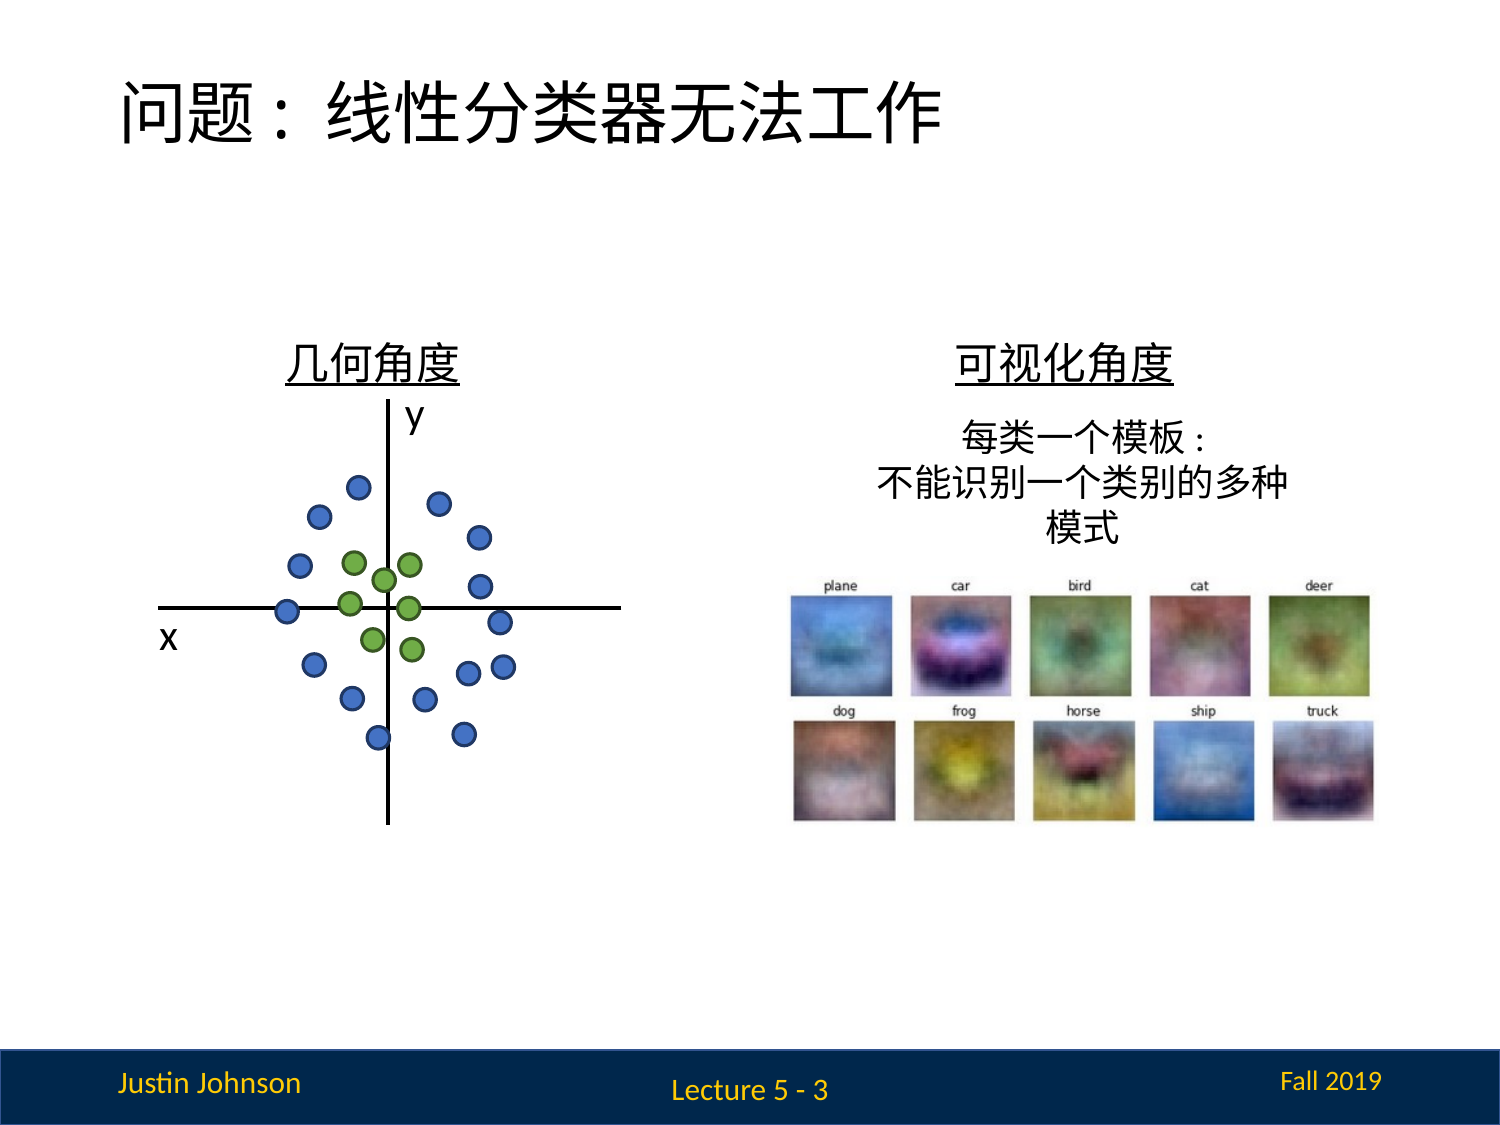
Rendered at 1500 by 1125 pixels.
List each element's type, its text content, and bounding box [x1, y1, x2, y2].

text_box [488, 611, 512, 634]
text_box [427, 492, 451, 516]
text_box [361, 628, 385, 652]
text_box [452, 723, 476, 746]
text_box [397, 609, 420, 620]
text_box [786, 576, 1380, 828]
text_box [413, 688, 437, 711]
text_box [372, 568, 387, 592]
text_box [468, 526, 491, 550]
text_box [341, 687, 364, 710]
text_box [397, 597, 420, 607]
text_box [457, 662, 480, 685]
text_box [275, 609, 299, 623]
text_box [388, 569, 396, 591]
text_box [342, 551, 366, 575]
text_box [338, 592, 362, 607]
text_box x [144, 609, 188, 656]
text_box 几何角度 [128, 320, 618, 394]
text_box 每类一个模板: 不能识别一个类别的多种模式 [856, 399, 1309, 547]
text_box [492, 655, 515, 679]
text_box [367, 726, 387, 750]
text_box [398, 553, 422, 577]
text_box y [389, 394, 433, 434]
text_box [400, 638, 424, 662]
text_box [347, 476, 371, 500]
text_box [340, 609, 361, 616]
text_box [308, 505, 331, 529]
title 问题: 线性分类器无法工作 [103, 59, 1397, 173]
text_box [469, 575, 492, 598]
text_box [288, 554, 312, 578]
slide_number Lecture 5 - 3 [547, 1057, 953, 1118]
text_box [276, 600, 298, 607]
text_box [303, 653, 326, 677]
text_box 可视化角度 [857, 321, 1272, 394]
